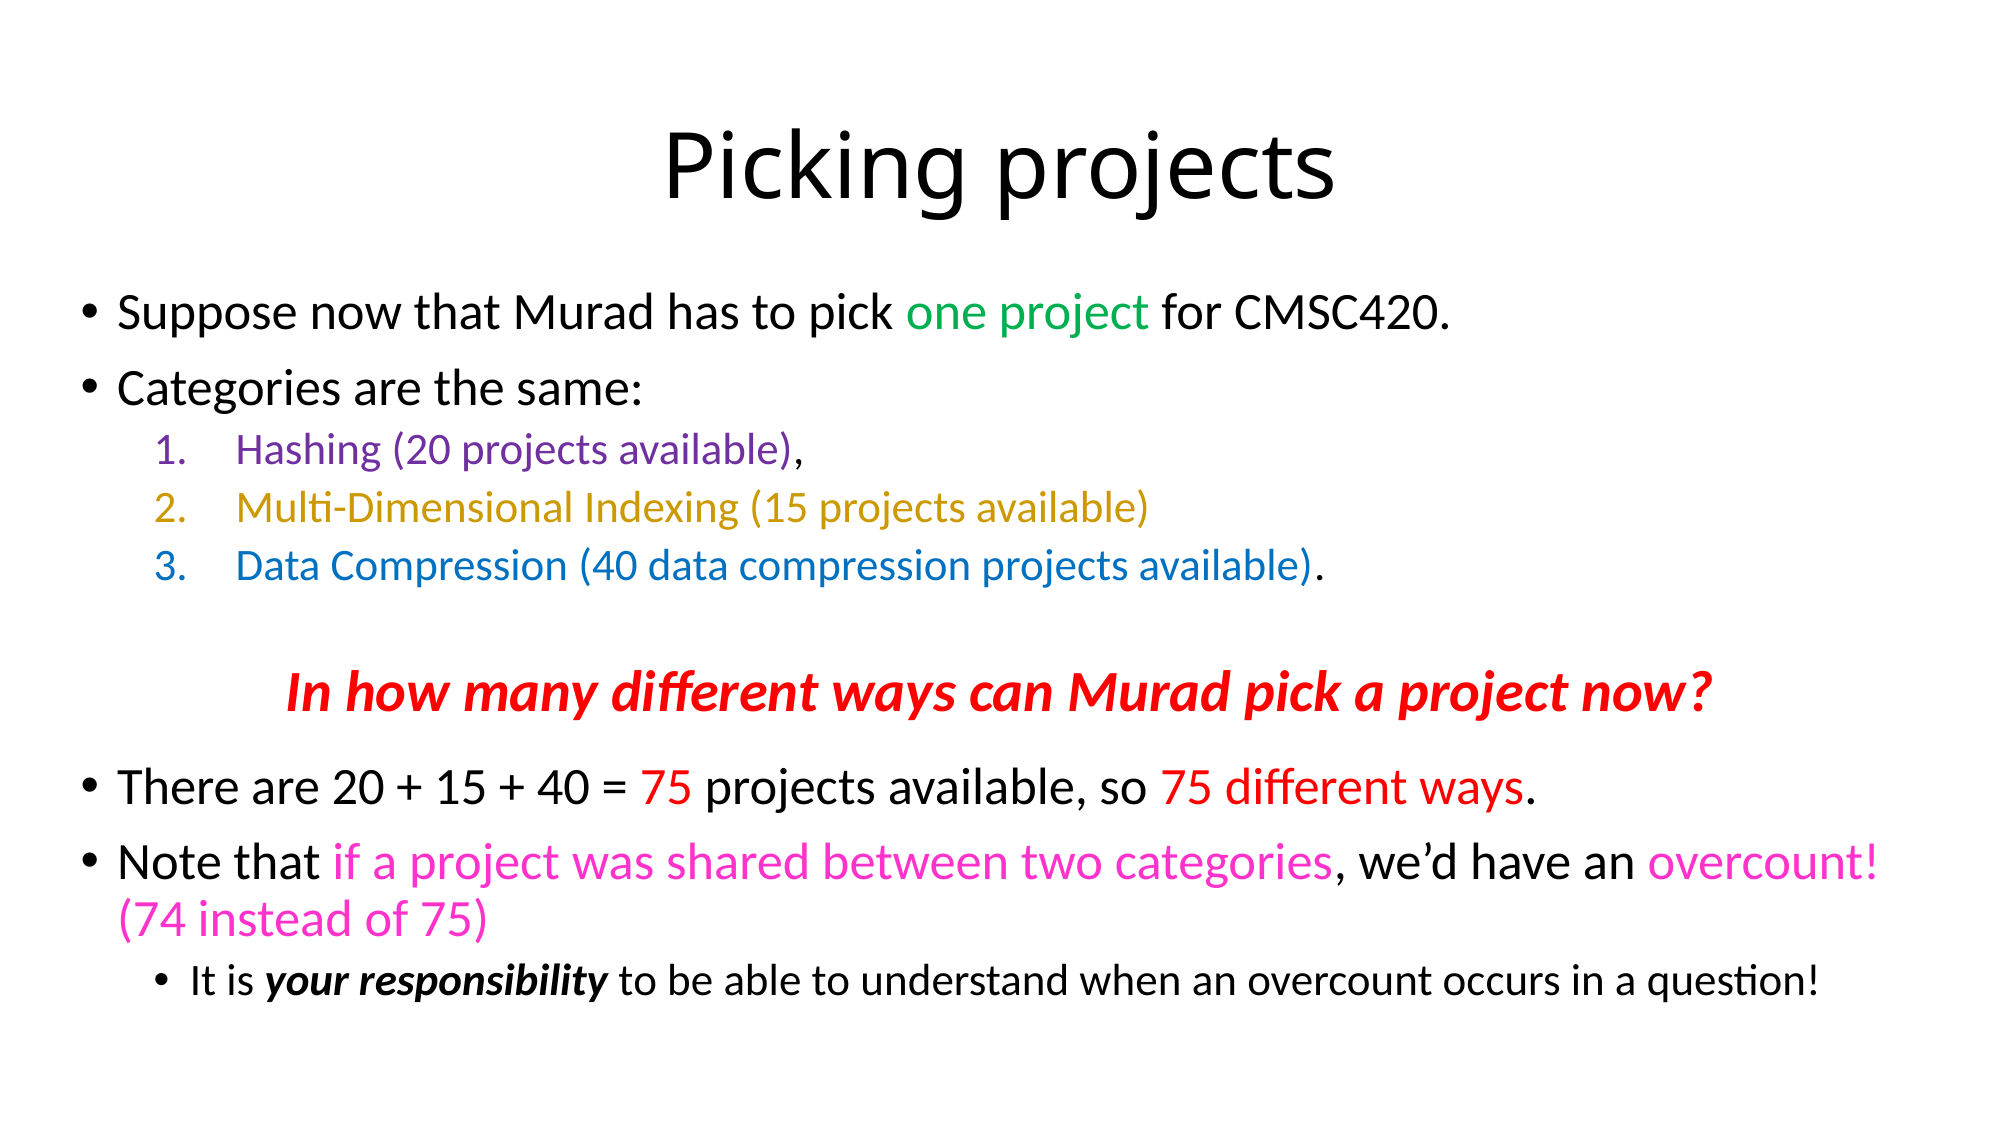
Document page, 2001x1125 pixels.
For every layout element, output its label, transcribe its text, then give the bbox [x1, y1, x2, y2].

text_box In how many different ways can Murad pick a project now? [270, 645, 1729, 730]
title Picking projects [137, 59, 1863, 277]
list Suppose now that Murad has to pick one project for CMSC420. Categories are the same: Hashing (20 projects available), Multi-Dimensional Indexing (15 projects available) Data Compression (40 data compression projects available). There are 20 + 15 + 40 = 75 projects available, so 75 different ways. Note that if a project was shared between two categories, we’d have an overcount! (74 instead of 75) It is your responsibility to be able to understand when an overcount occurs in a question! [65, 277, 1962, 1014]
